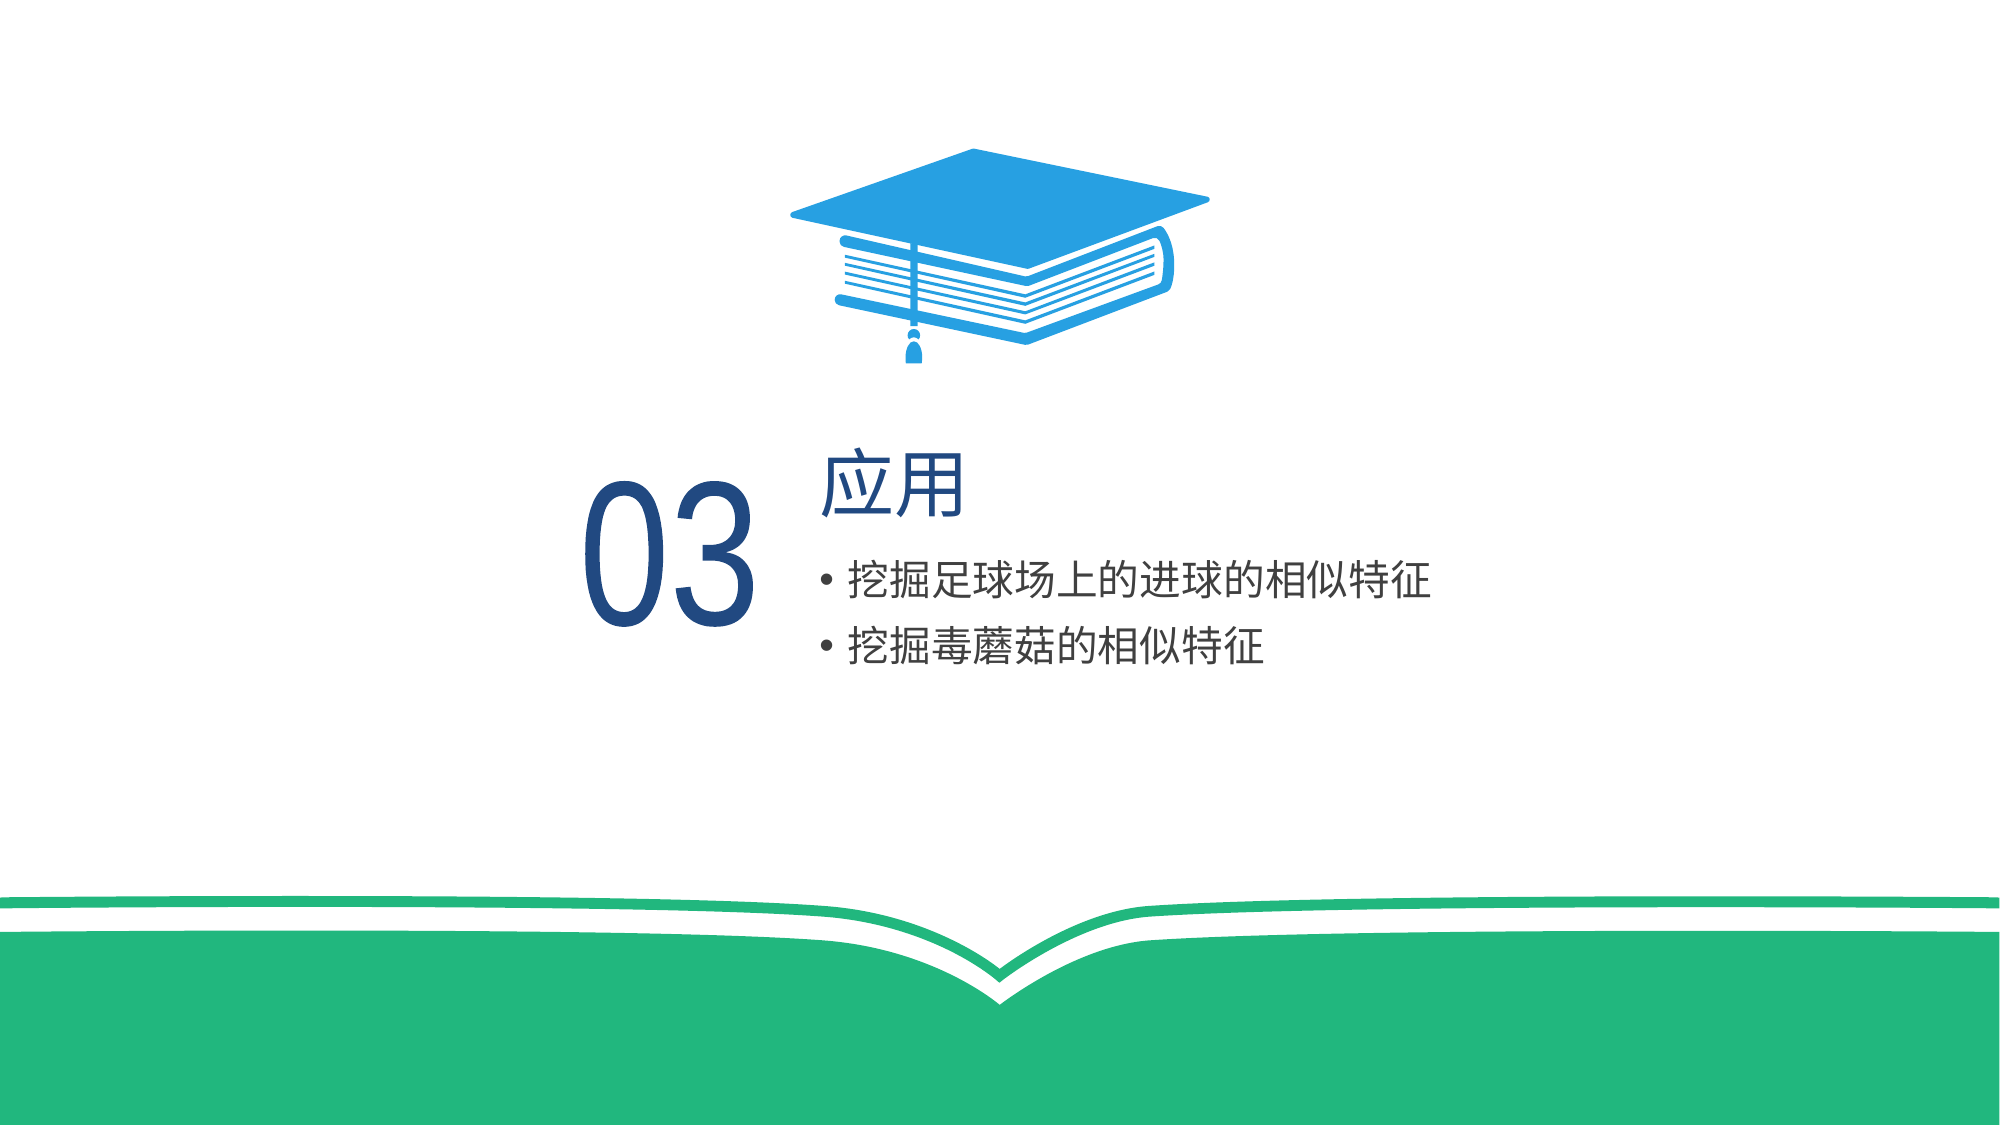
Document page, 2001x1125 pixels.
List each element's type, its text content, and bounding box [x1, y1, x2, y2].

text_box 应用 [804, 427, 1549, 535]
text_box 挖掘足球场上的进球的相似特征 挖掘毒蘑菇的相似特征 [804, 551, 1551, 719]
